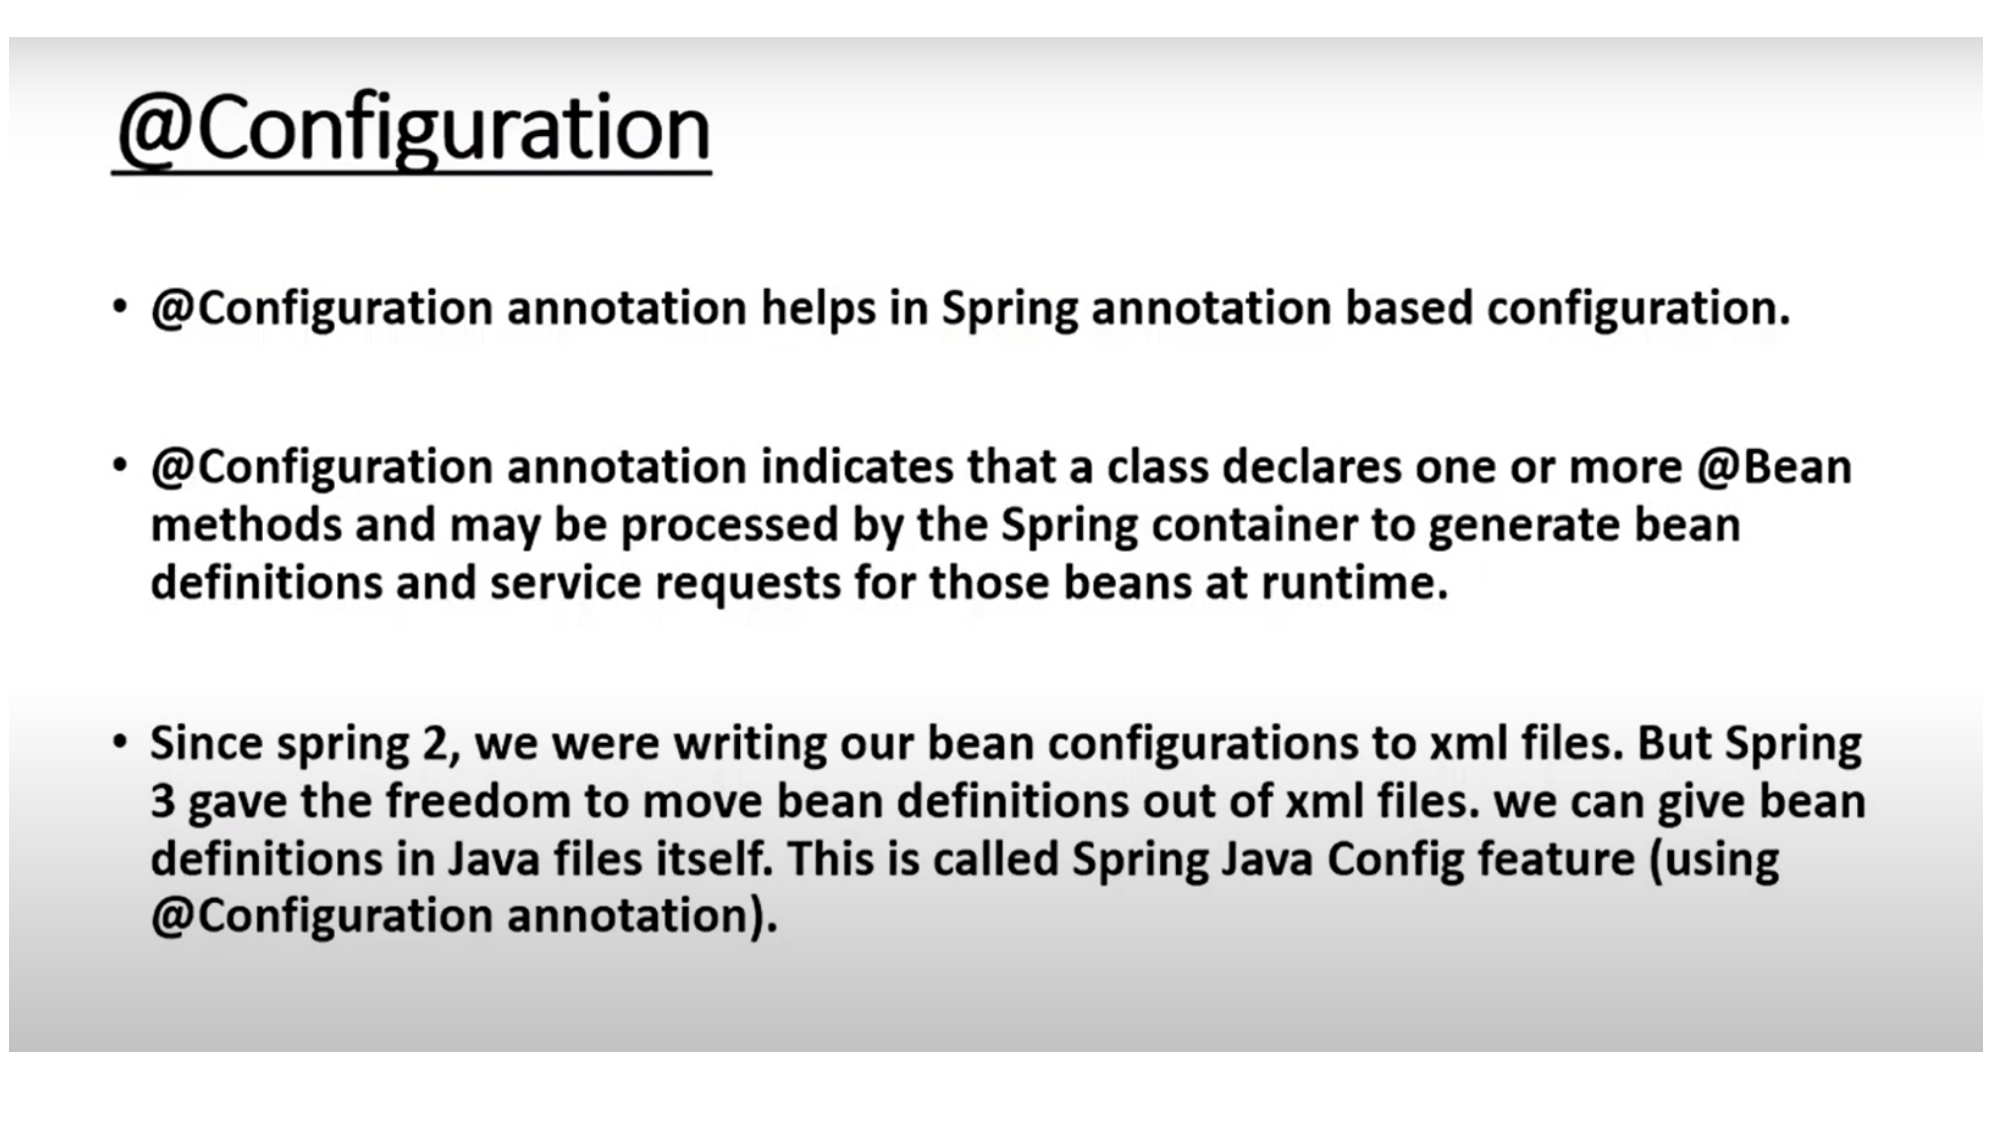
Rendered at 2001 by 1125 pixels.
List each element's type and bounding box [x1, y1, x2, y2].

picture [9, 37, 1983, 1052]
